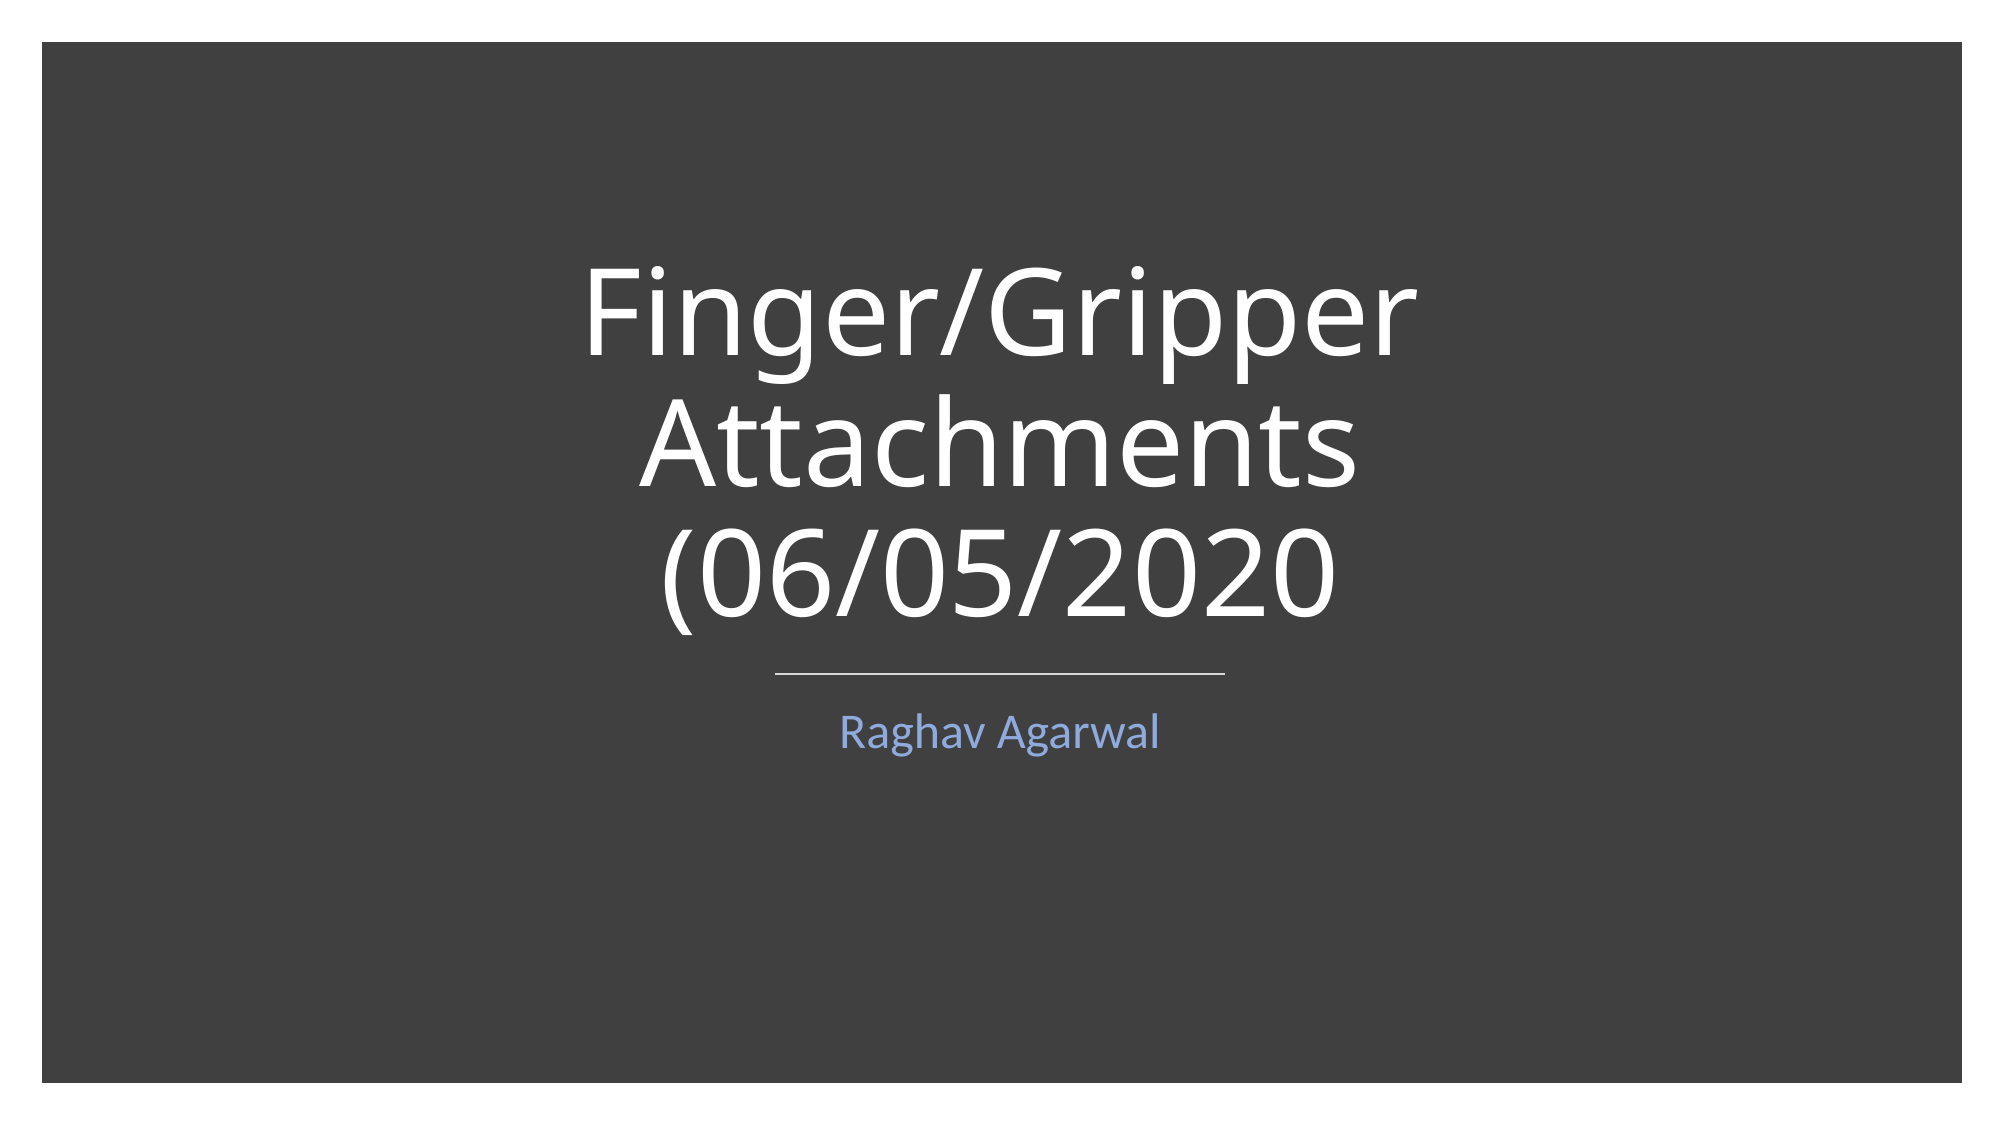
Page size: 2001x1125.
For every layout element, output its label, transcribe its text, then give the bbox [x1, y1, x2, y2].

text_box [0, 0, 2000, 1125]
subtitle Raghav Agarwal [249, 698, 1750, 961]
text_box [52, 52, 1952, 1073]
title Finger/Gripper Attachments (06/05/2020 [249, 184, 1750, 650]
